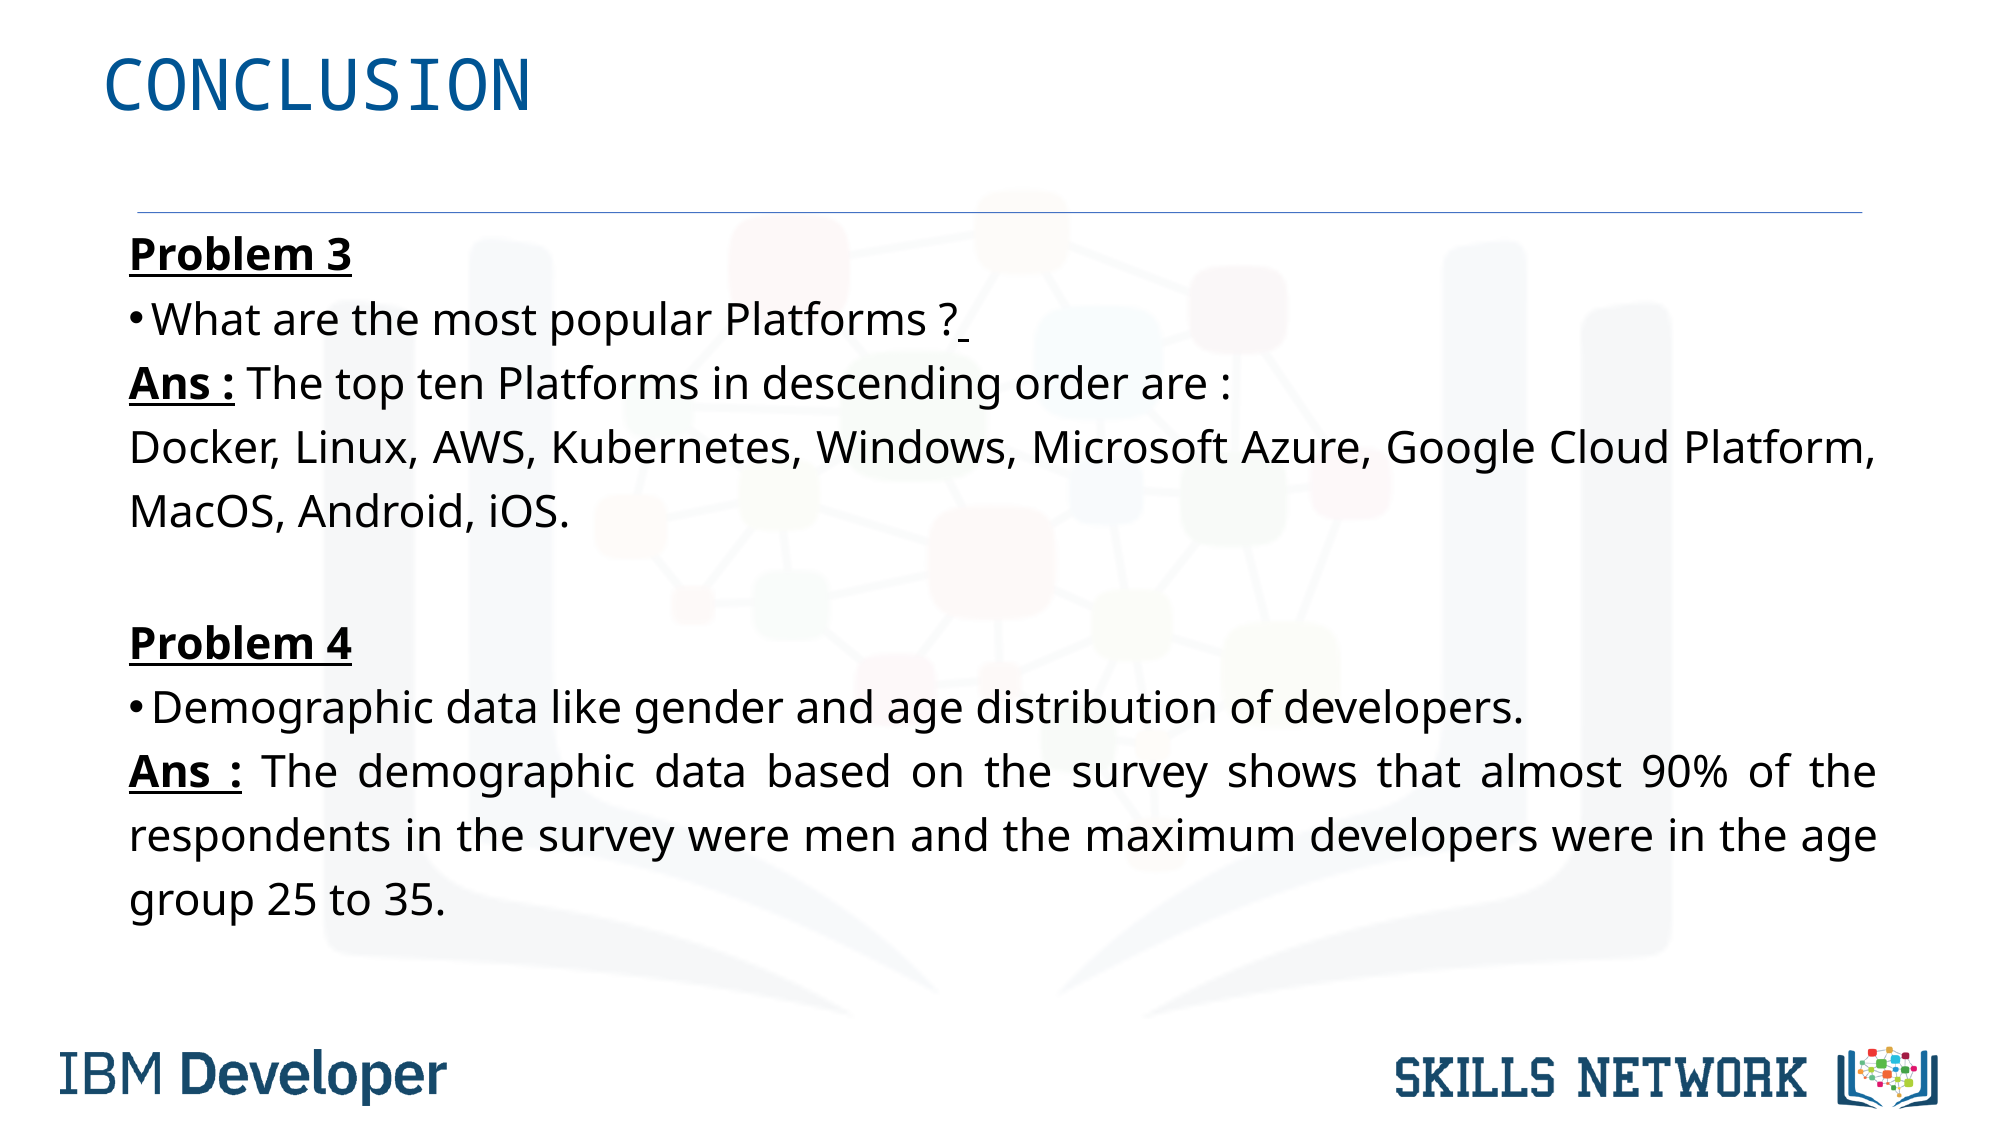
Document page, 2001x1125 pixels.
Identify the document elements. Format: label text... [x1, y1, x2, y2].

title CONCLUSION [87, 40, 1813, 134]
picture [55, 1045, 459, 1108]
list Problem 3 What are the most popular Platforms ? Ans : The top ten Platforms in descending order are : Docker, Linux, AWS, Kubernetes, Windows, Microsoft Azure, Google Cloud Platform, MacOS, Android, iOS. Problem 4 Demographic data like gender and age distribution of developers. Ans : The demographic data based on the survey shows that almost 90% of the respondents in the survey were men and the maximum developers were in the age group 25 to 35. [113, 224, 1893, 939]
picture [1390, 1045, 1945, 1111]
